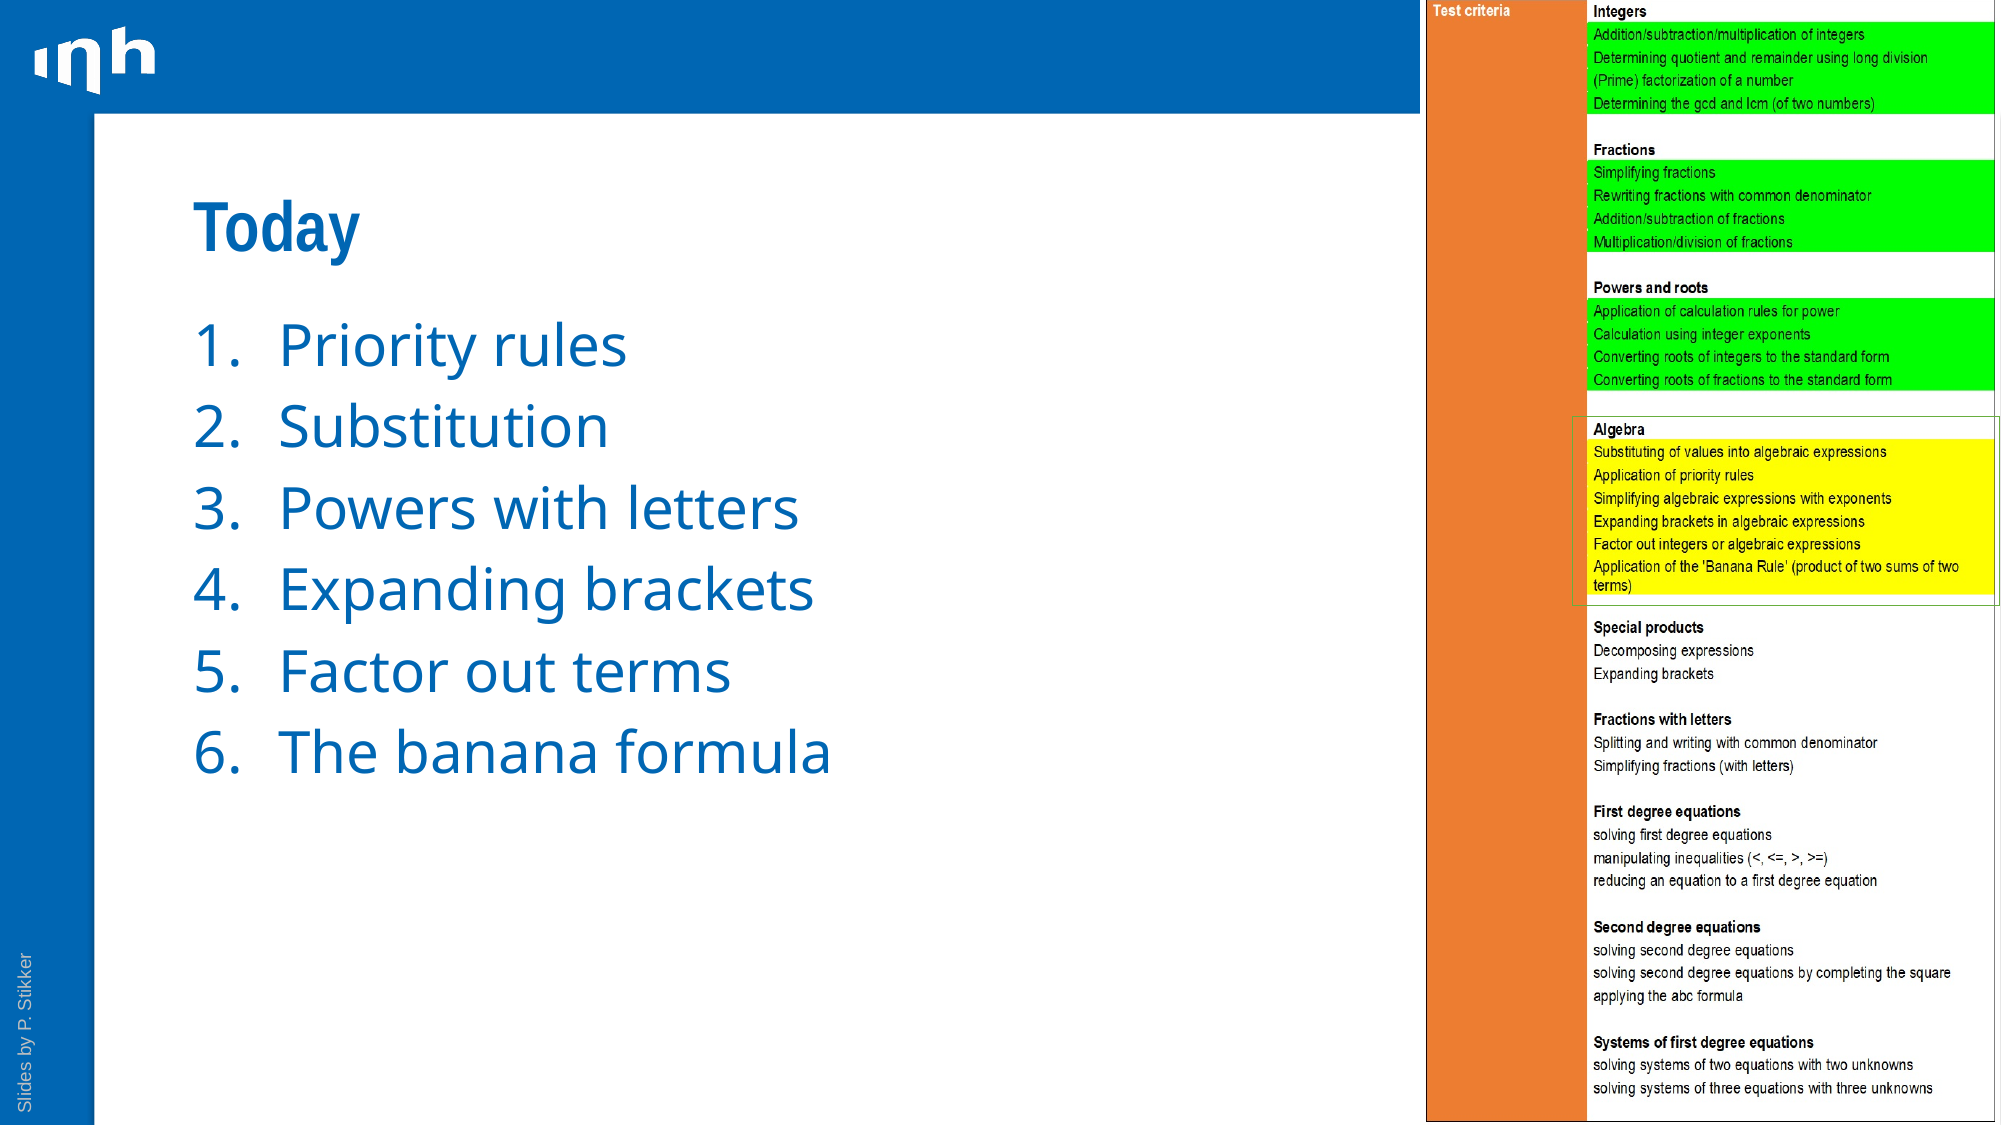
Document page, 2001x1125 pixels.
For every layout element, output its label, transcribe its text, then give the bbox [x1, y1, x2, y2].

picture [23, 7, 166, 114]
list Priority rules Substitution Powers with letters Expanding brackets Factor out terms The banana formula [178, 300, 1290, 879]
title Today [178, 172, 1414, 276]
picture [1419, 0, 2000, 1125]
